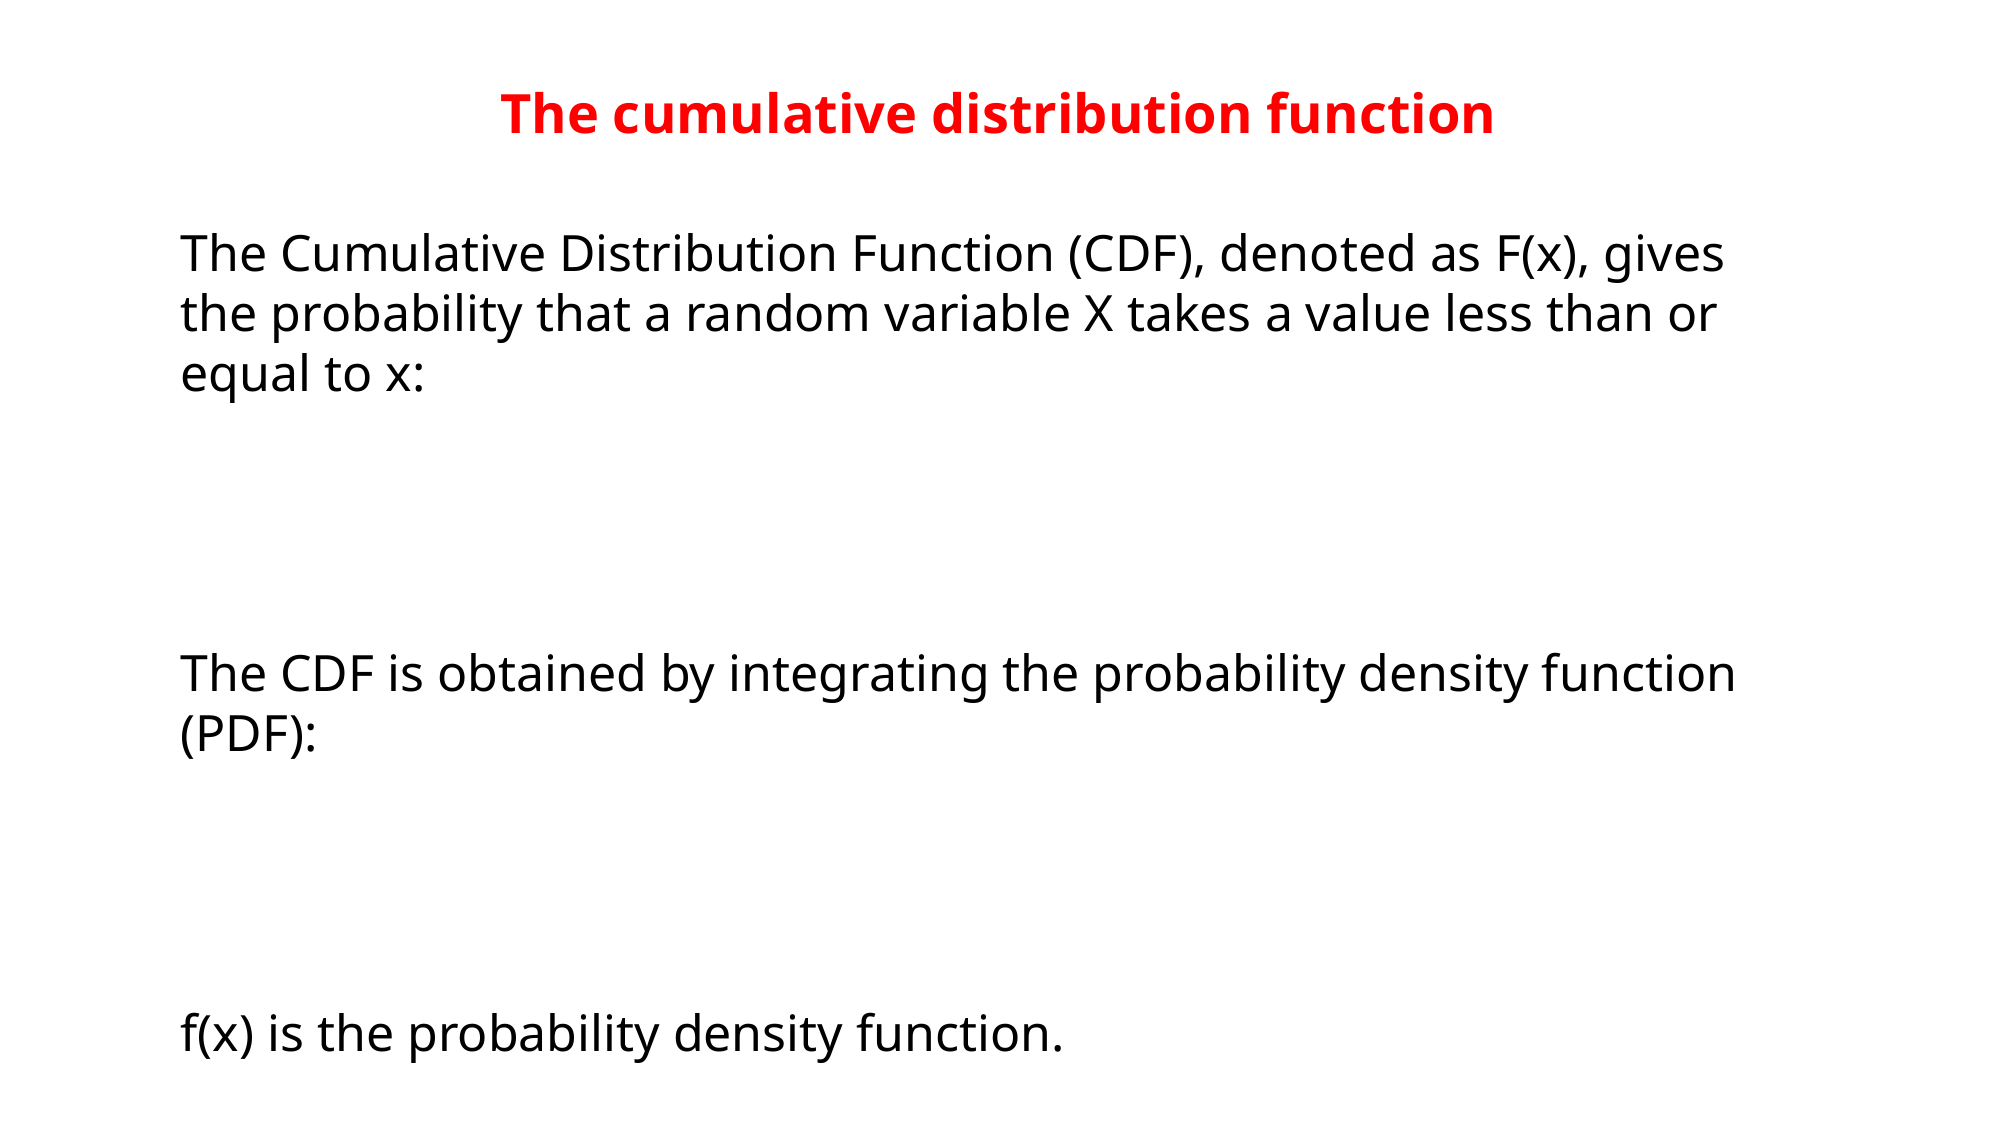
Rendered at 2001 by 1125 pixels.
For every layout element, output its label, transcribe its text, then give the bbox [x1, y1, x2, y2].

text_box The Cumulative Distribution Function (CDF), denoted as F(x), gives the probability that a random variable X takes a value less than or equal to x: The CDF is obtained by integrating the probability density function (PDF): f(x) is the probability density function. [165, 214, 1769, 1069]
text_box The cumulative distribution function [485, 71, 1513, 152]
